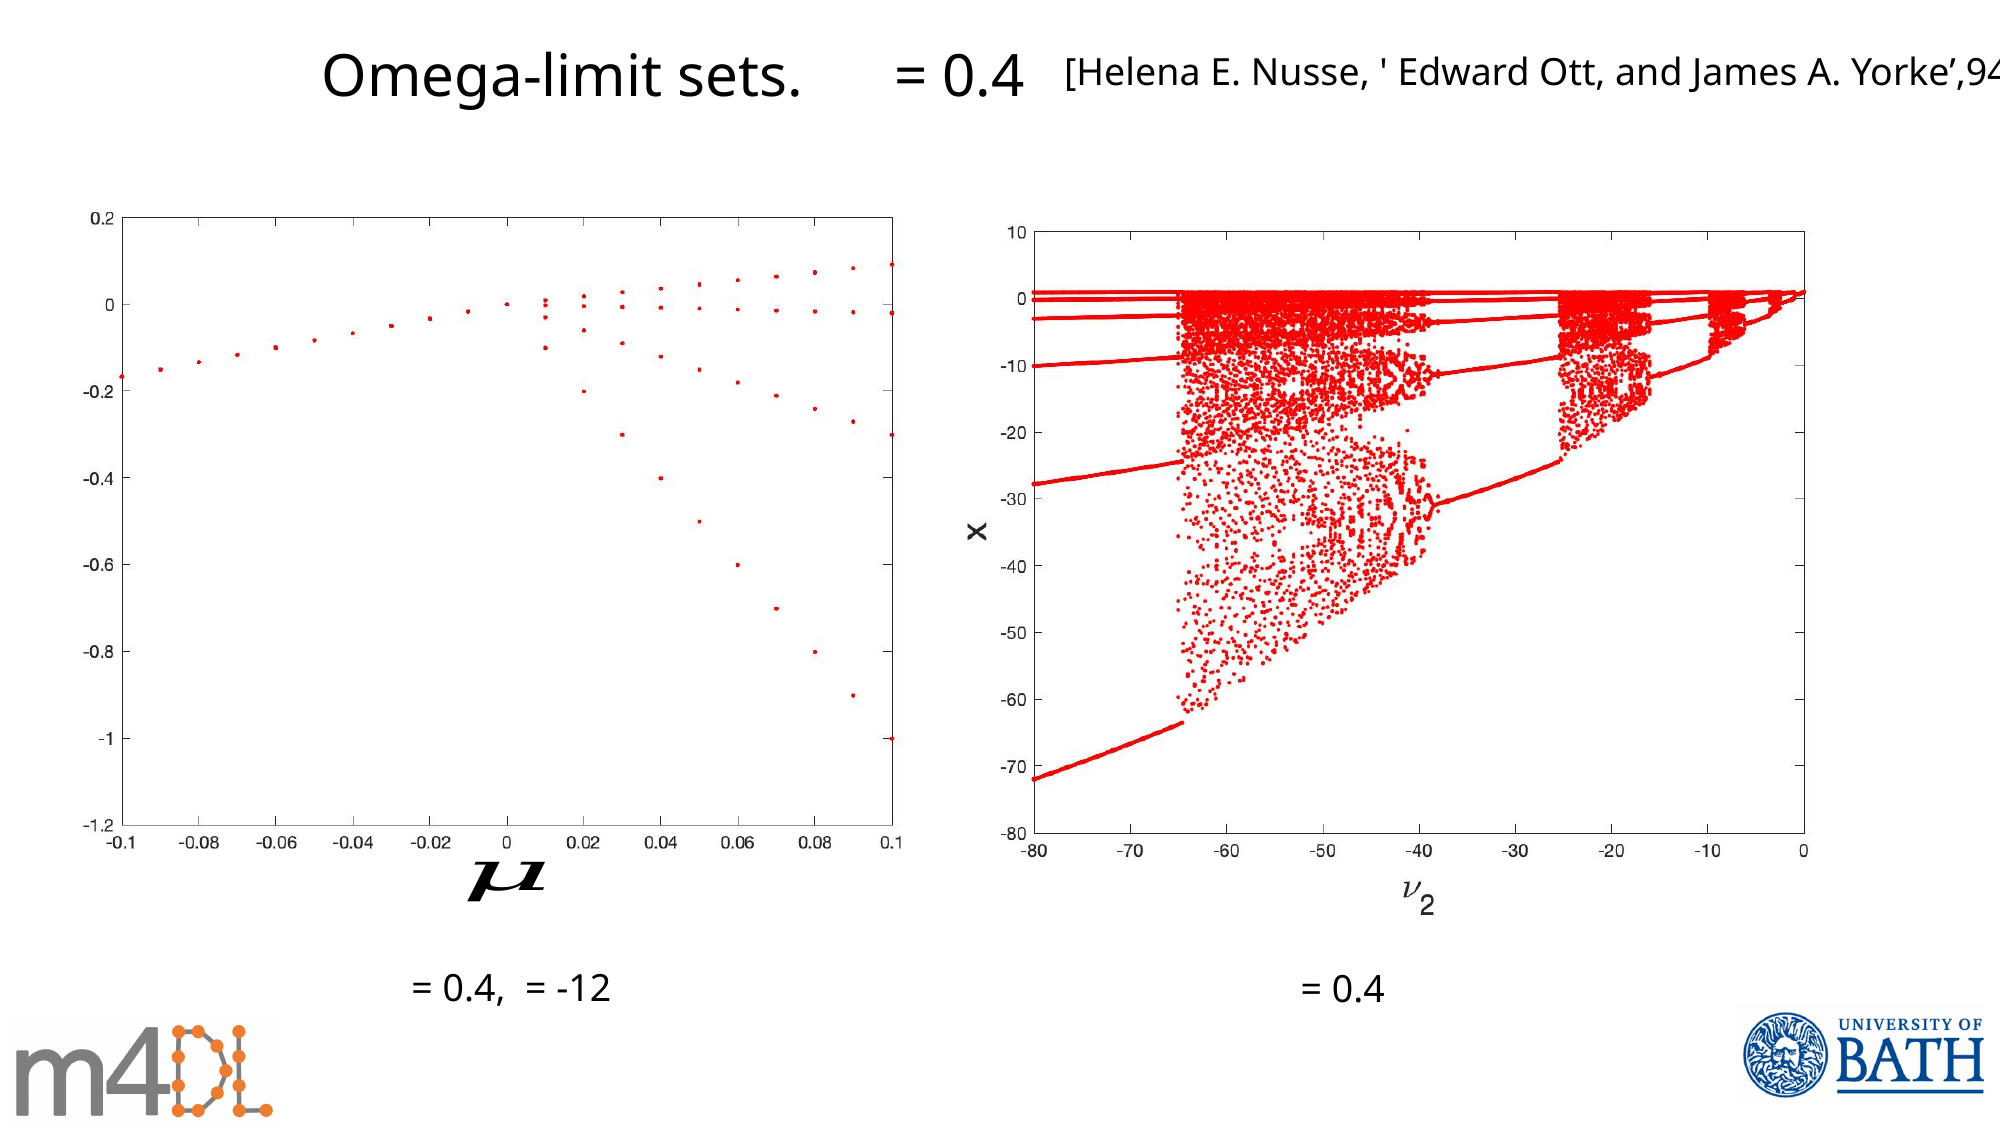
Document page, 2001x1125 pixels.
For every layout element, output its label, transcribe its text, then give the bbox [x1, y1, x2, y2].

text_box [Helena E. Nusse, ' Edward Ott, and James A. Yorke’,94] [1049, 40, 2000, 101]
picture [0, 160, 1898, 921]
picture [1720, 957, 1997, 1125]
picture [6, 1012, 283, 1125]
